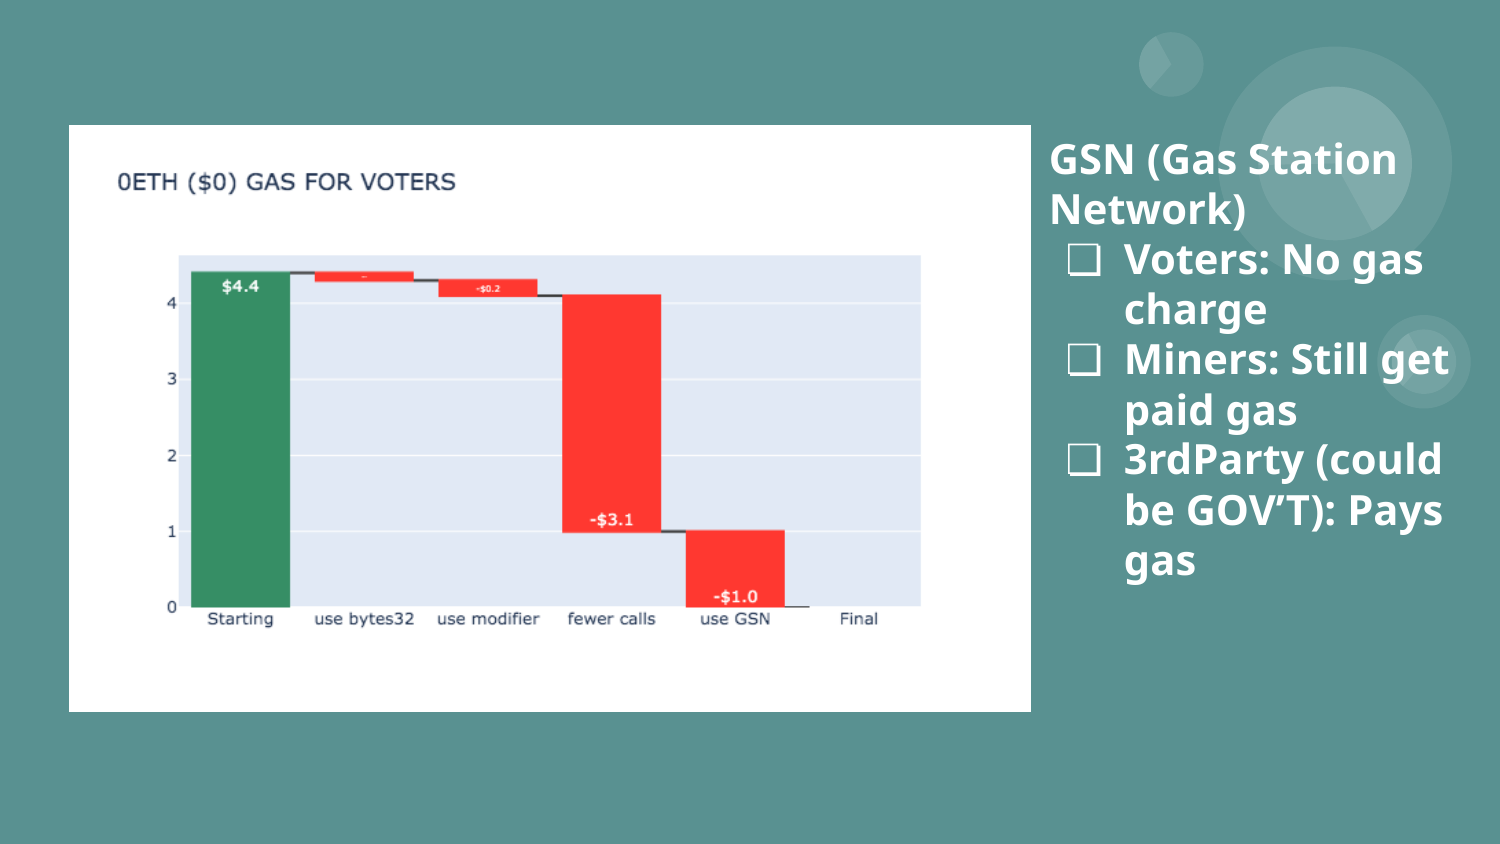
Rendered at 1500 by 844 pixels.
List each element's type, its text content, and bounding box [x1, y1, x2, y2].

text_box GSN (Gas Station Network) Voters: No gas charge Miners: Still get paid gas 3rdParty (could be GOV’T): Pays gas [959, 118, 1492, 611]
picture [69, 124, 1031, 712]
